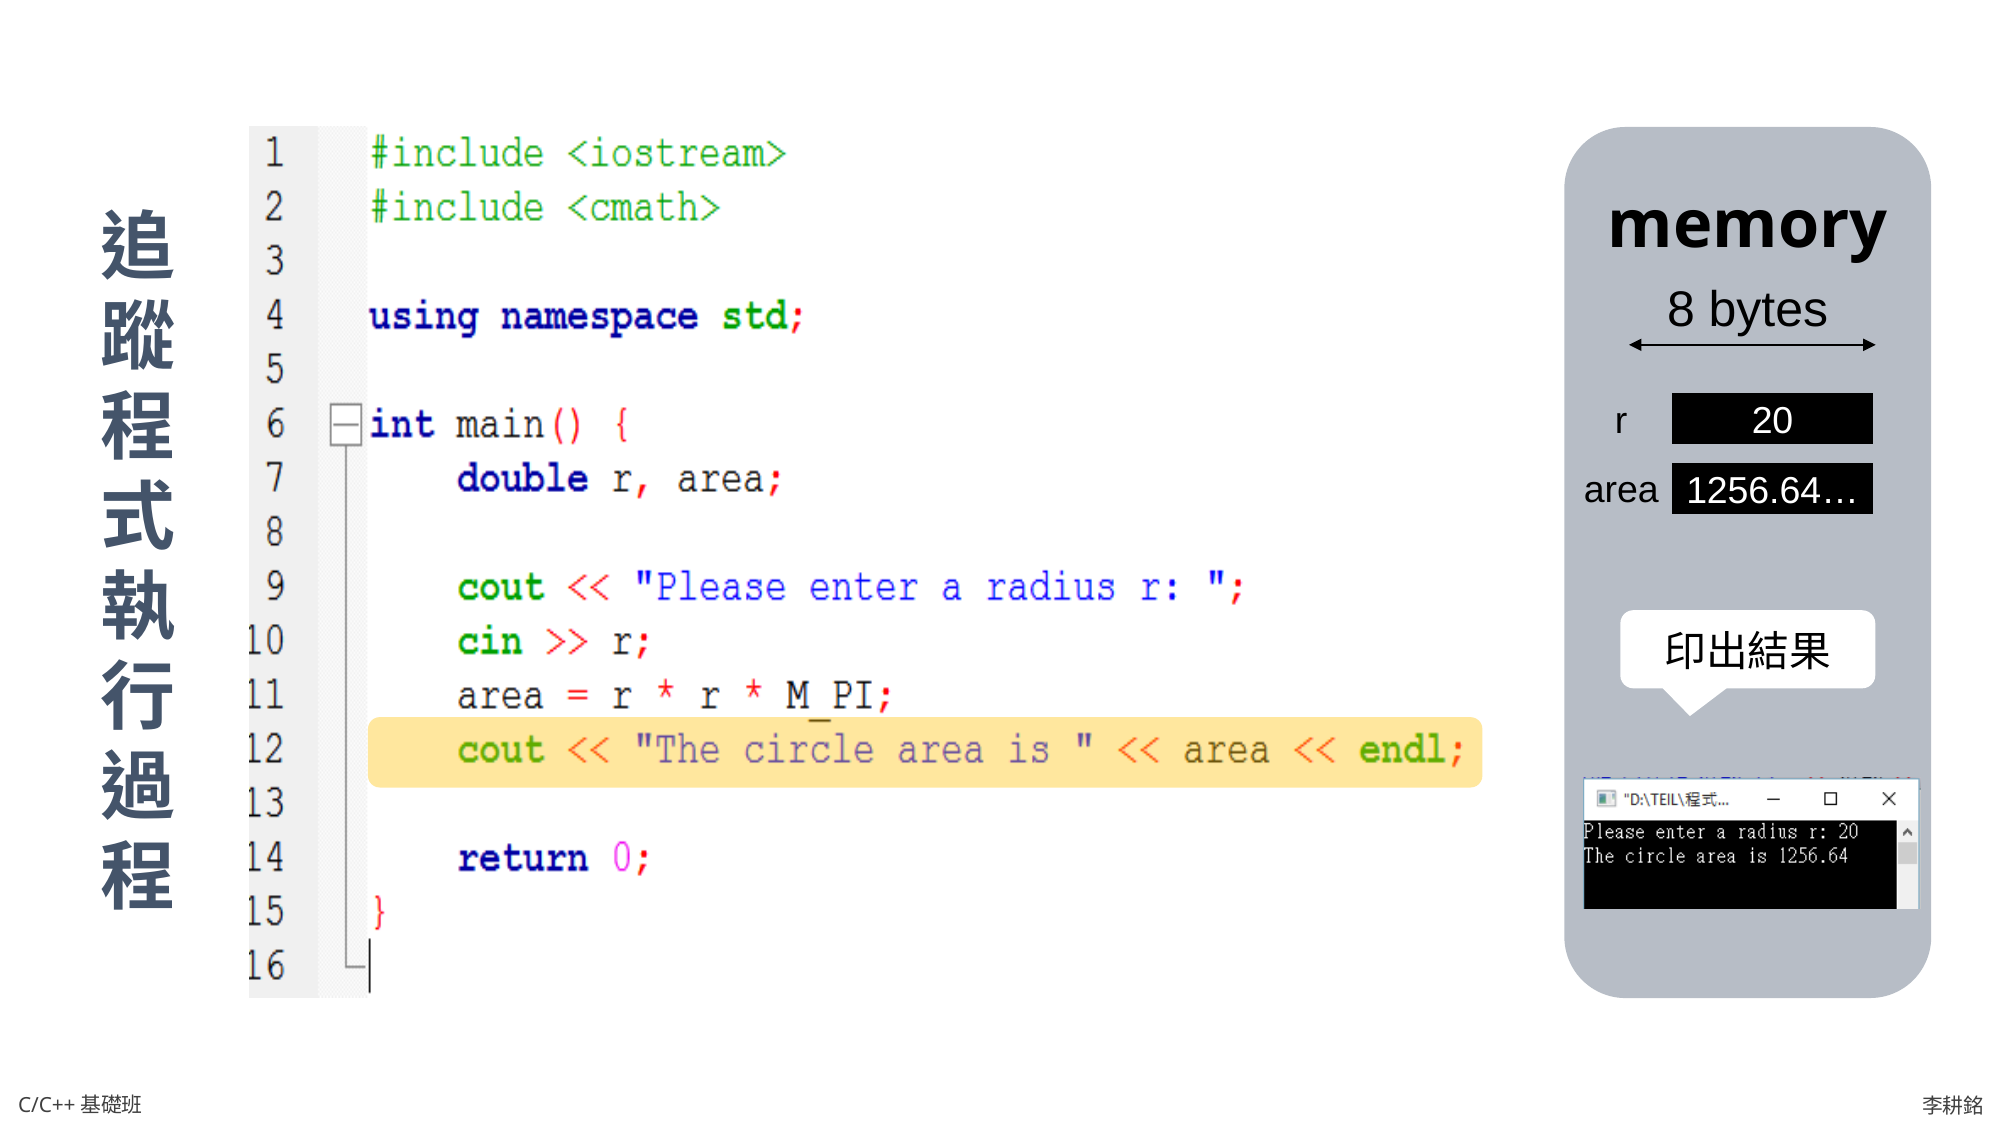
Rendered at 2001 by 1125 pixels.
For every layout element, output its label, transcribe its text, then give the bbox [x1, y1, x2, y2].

text_box [1563, 125, 1933, 1000]
text_box memory [1587, 173, 1909, 268]
text_box 印出結果 [1620, 610, 1876, 717]
text_box 1256.64… [1684, 463, 1872, 513]
text_box C/C++基礎班 [3, 1084, 158, 1125]
picture [249, 126, 1483, 999]
text_box r [1591, 388, 1652, 449]
text_box 8 bytes [1629, 269, 1867, 344]
text_box 李耕銘 [1907, 1084, 2000, 1125]
text_box 20 [1673, 394, 1872, 443]
text_box area [1559, 457, 1684, 518]
picture [1583, 777, 1921, 909]
text_box 追蹤程式執行過程 [76, 191, 200, 927]
